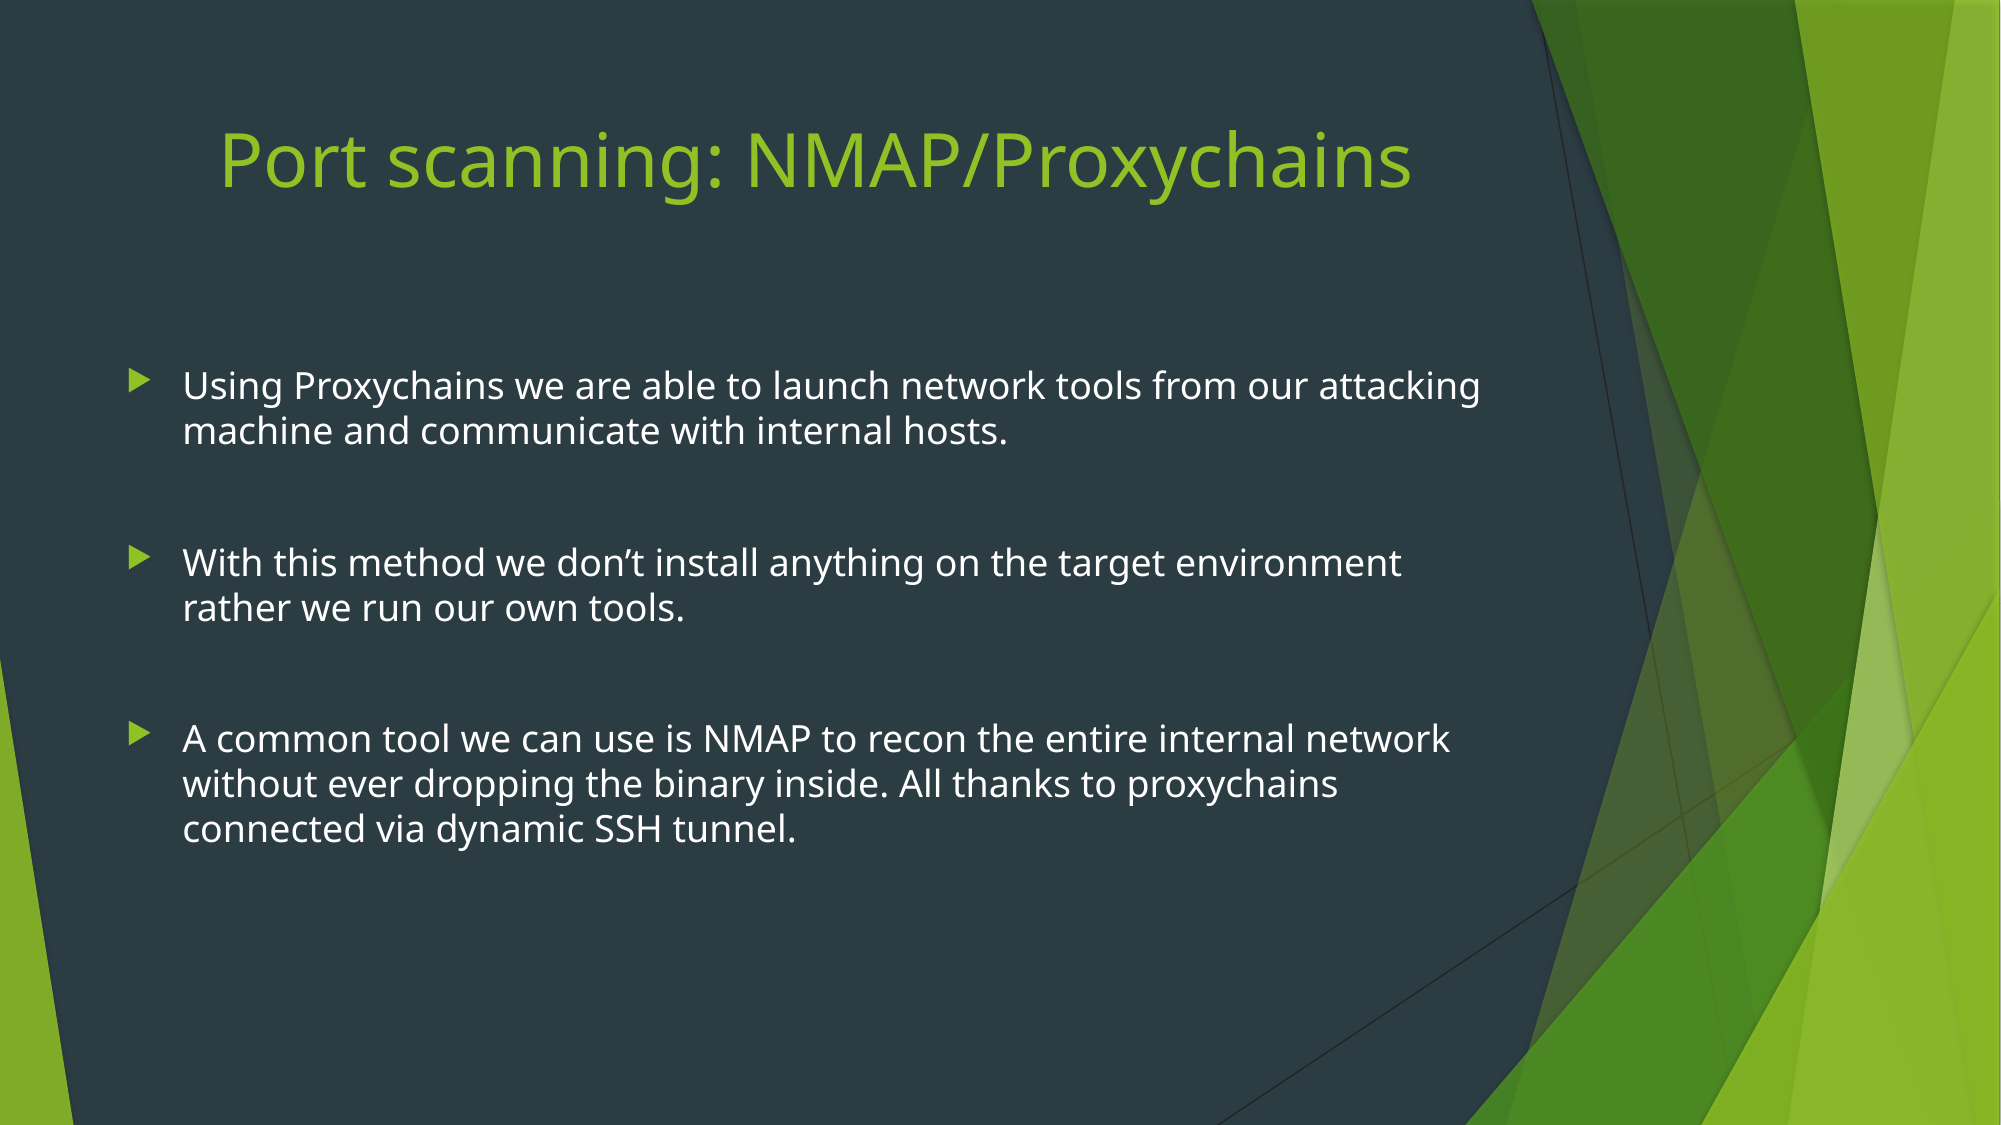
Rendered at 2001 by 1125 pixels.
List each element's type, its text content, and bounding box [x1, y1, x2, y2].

title Port scanning: NMAP/Proxychains [111, 104, 1522, 322]
list Using Proxychains we are able to launch network tools from our attacking machine and communicate with internal hosts. With this method we don’t install anything on the target environment rather we run our own tools. A common tool we can use is NMAP to recon the entire internal network without ever dropping the binary inside. All thanks to proxychains connected via dynamic SSH tunnel. [111, 354, 1522, 992]
